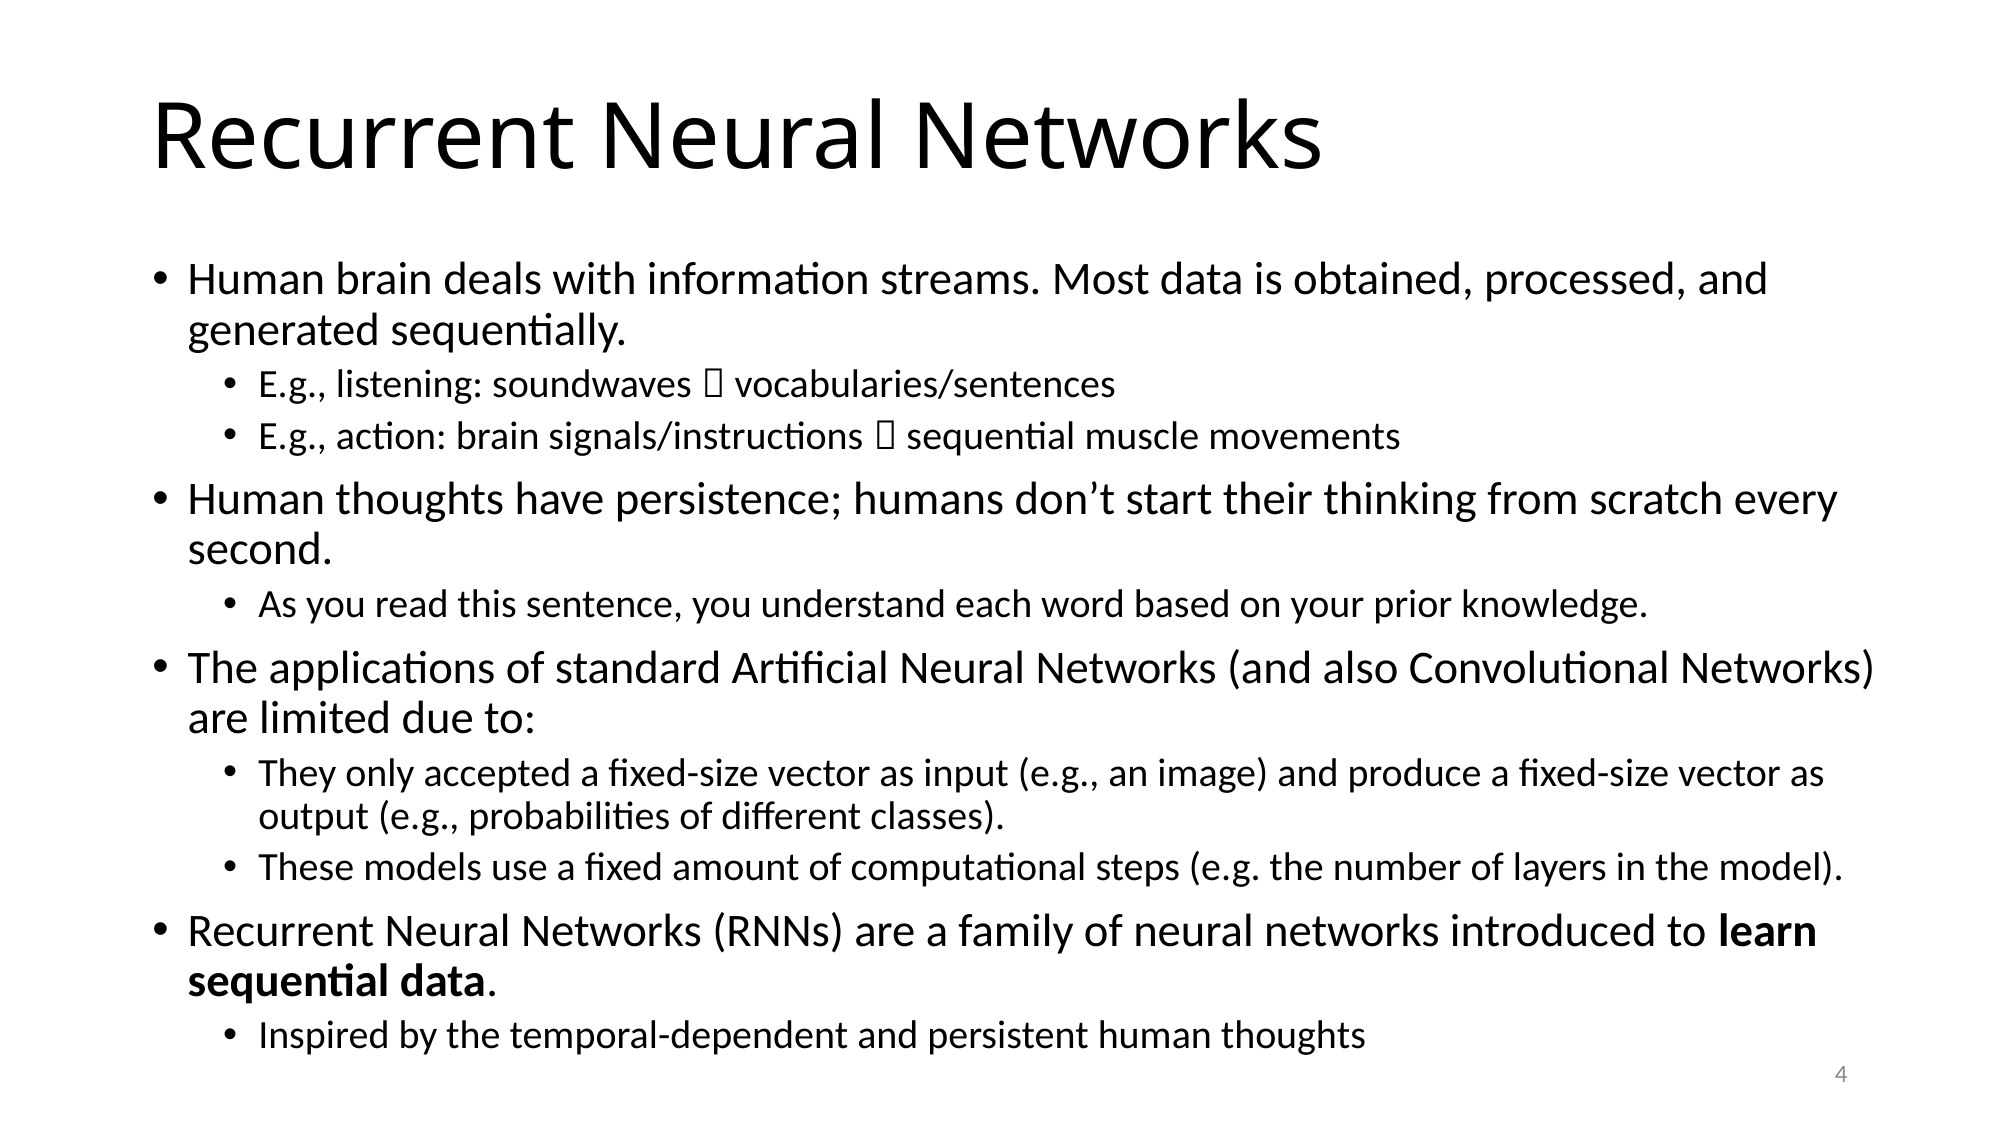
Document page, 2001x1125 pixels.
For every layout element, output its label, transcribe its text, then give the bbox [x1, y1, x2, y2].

slide_number 4 [1412, 1042, 1863, 1103]
list Human brain deals with information streams. Most data is obtained, processed, and generated sequentially. E.g., listening: soundwaves  vocabularies/sentences E.g., action: brain signals/instructions  sequential muscle movements Human thoughts have persistence; humans don’t start their thinking from scratch every second. As you read this sentence, you understand each word based on your prior knowledge. The applications of standard Artificial Neural Networks (and also Convolutional Networks) are limited due to: They only accepted a fixed-size vector as input (e.g., an image) and produce a fixed-size vector as output (e.g., probabilities of different classes). These models use a fixed amount of computational steps (e.g. the number of layers in the model). Recurrent Neural Networks (RNNs) are a family of neural networks introduced to learn sequential data. Inspired by the temporal-dependent and persistent human thoughts [137, 247, 1907, 1073]
title Recurrent Neural Networks [135, 29, 1861, 248]
